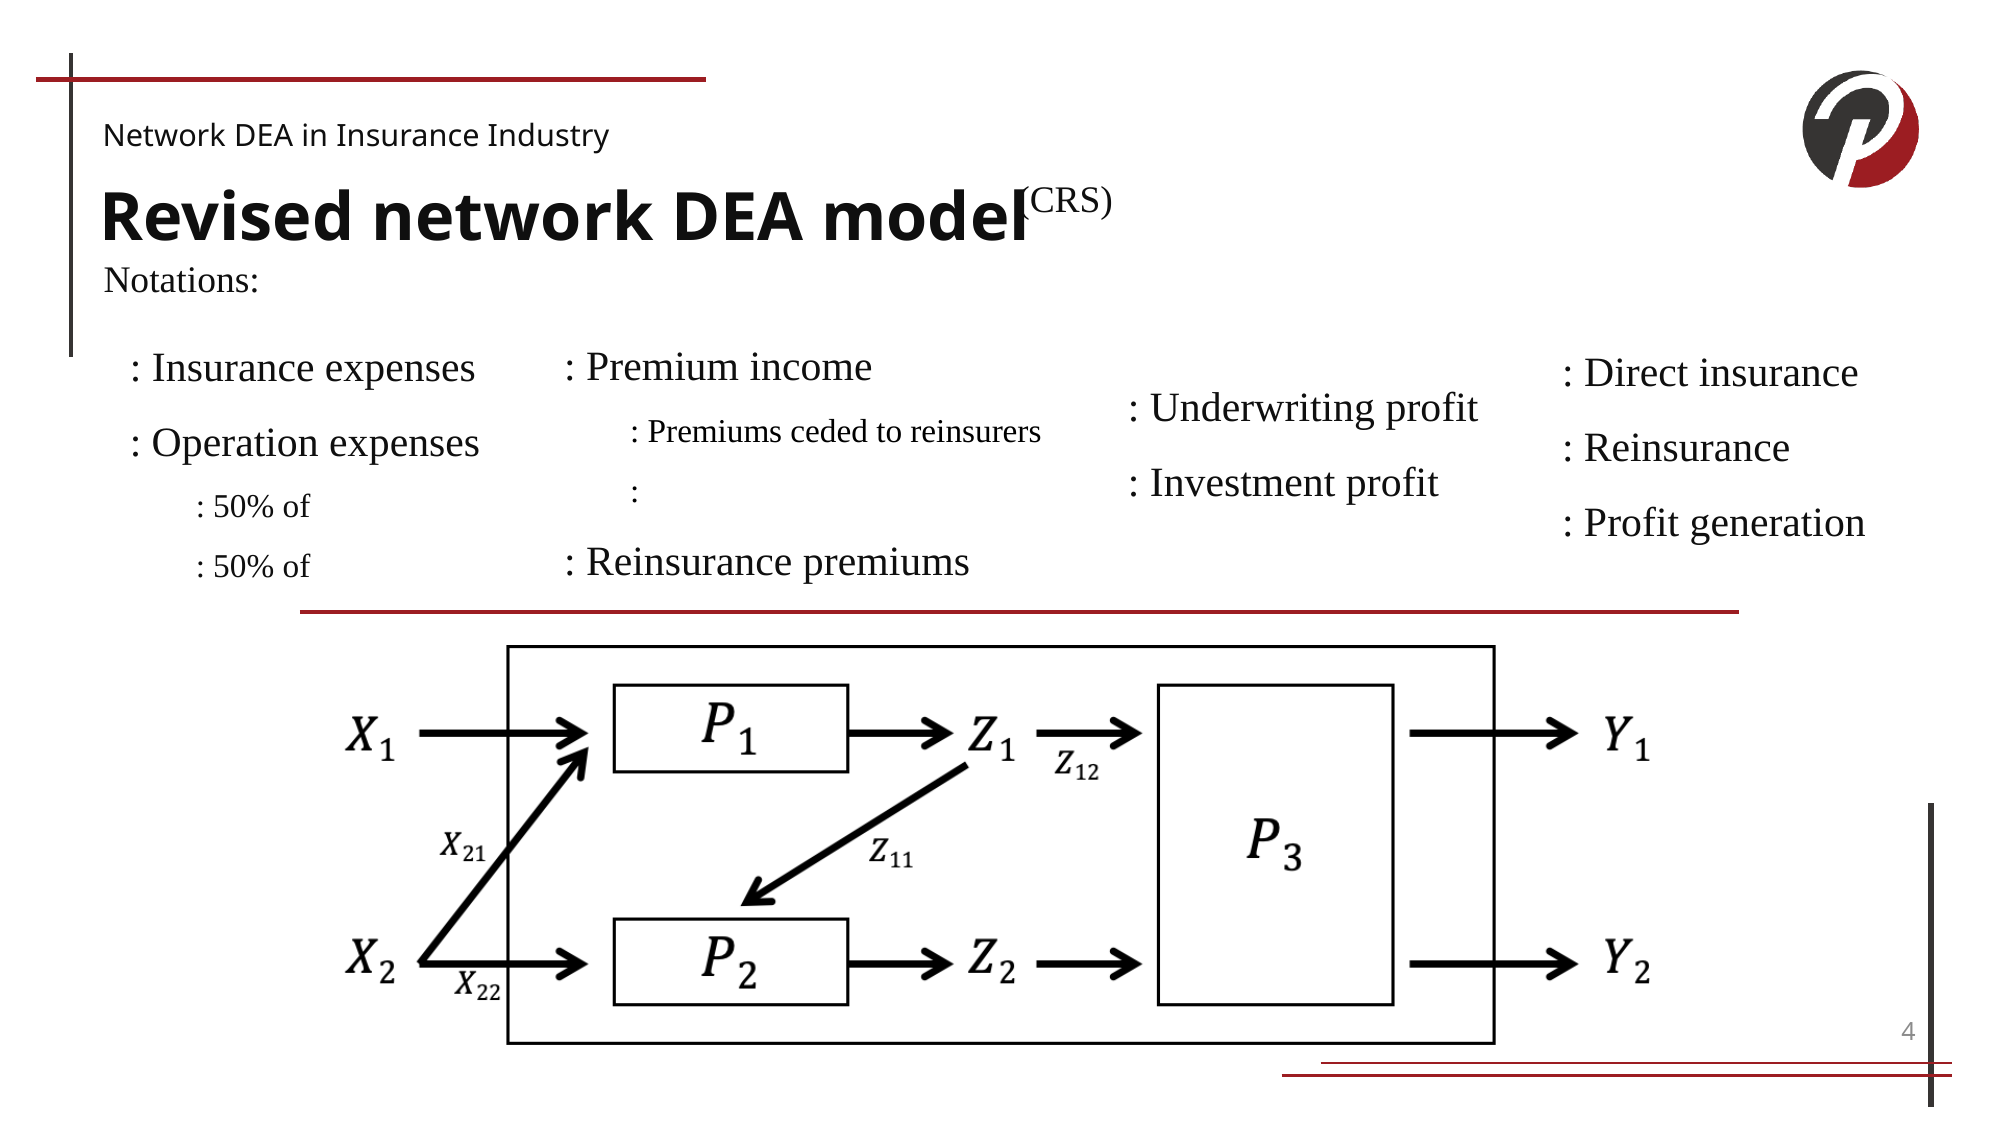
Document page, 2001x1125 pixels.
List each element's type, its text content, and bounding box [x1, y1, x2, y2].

picture [324, 645, 1675, 1046]
slide_number 4 [1710, 1002, 1931, 1063]
text_box Revised network DEA model [84, 86, 1500, 262]
text_box Notations: [88, 247, 285, 307]
text_box (CRS) [1002, 167, 1128, 228]
picture [1772, 55, 1931, 200]
